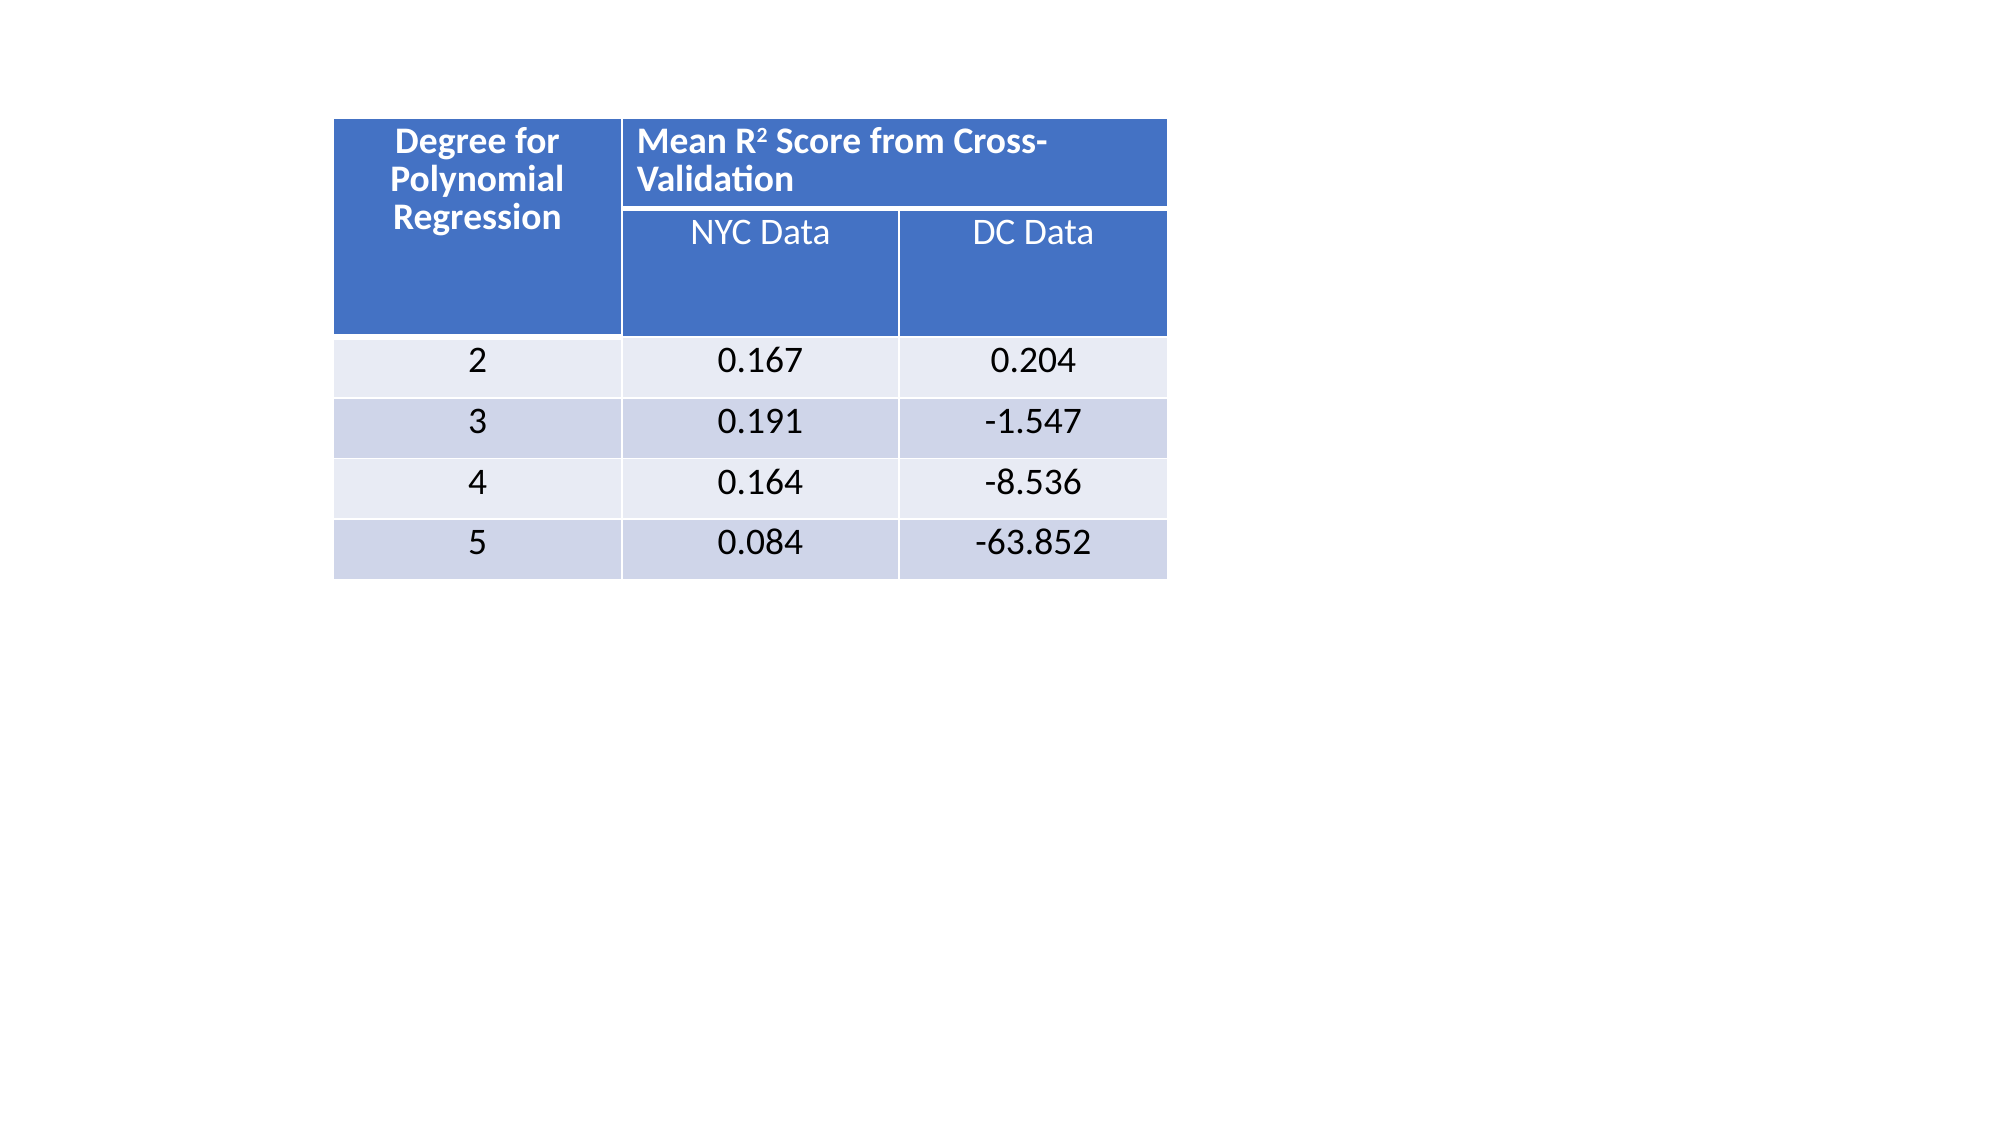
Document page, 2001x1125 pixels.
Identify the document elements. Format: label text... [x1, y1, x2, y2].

table_cell 5 [334, 520, 621, 579]
table_cell 0.204 [900, 338, 1167, 397]
table_cell -8.536 [900, 459, 1167, 518]
table_header Degree for Polynomial Regression [334, 119, 621, 334]
table_cell 2 [334, 340, 621, 397]
table_cell 3 [334, 399, 621, 458]
table_cell 0.164 [623, 459, 898, 518]
table_cell 0.191 [623, 399, 898, 458]
table_cell -63.852 [900, 520, 1167, 579]
table_header Mean R2 Score from Cross-Validation [623, 119, 1167, 206]
table_cell -1.547 [900, 399, 1167, 458]
table_cell DC Data [900, 211, 1167, 336]
table_cell 0.084 [623, 520, 898, 579]
table_cell 4 [334, 459, 621, 518]
table_cell 0.167 [623, 338, 898, 397]
table_cell NYC Data [623, 211, 898, 336]
